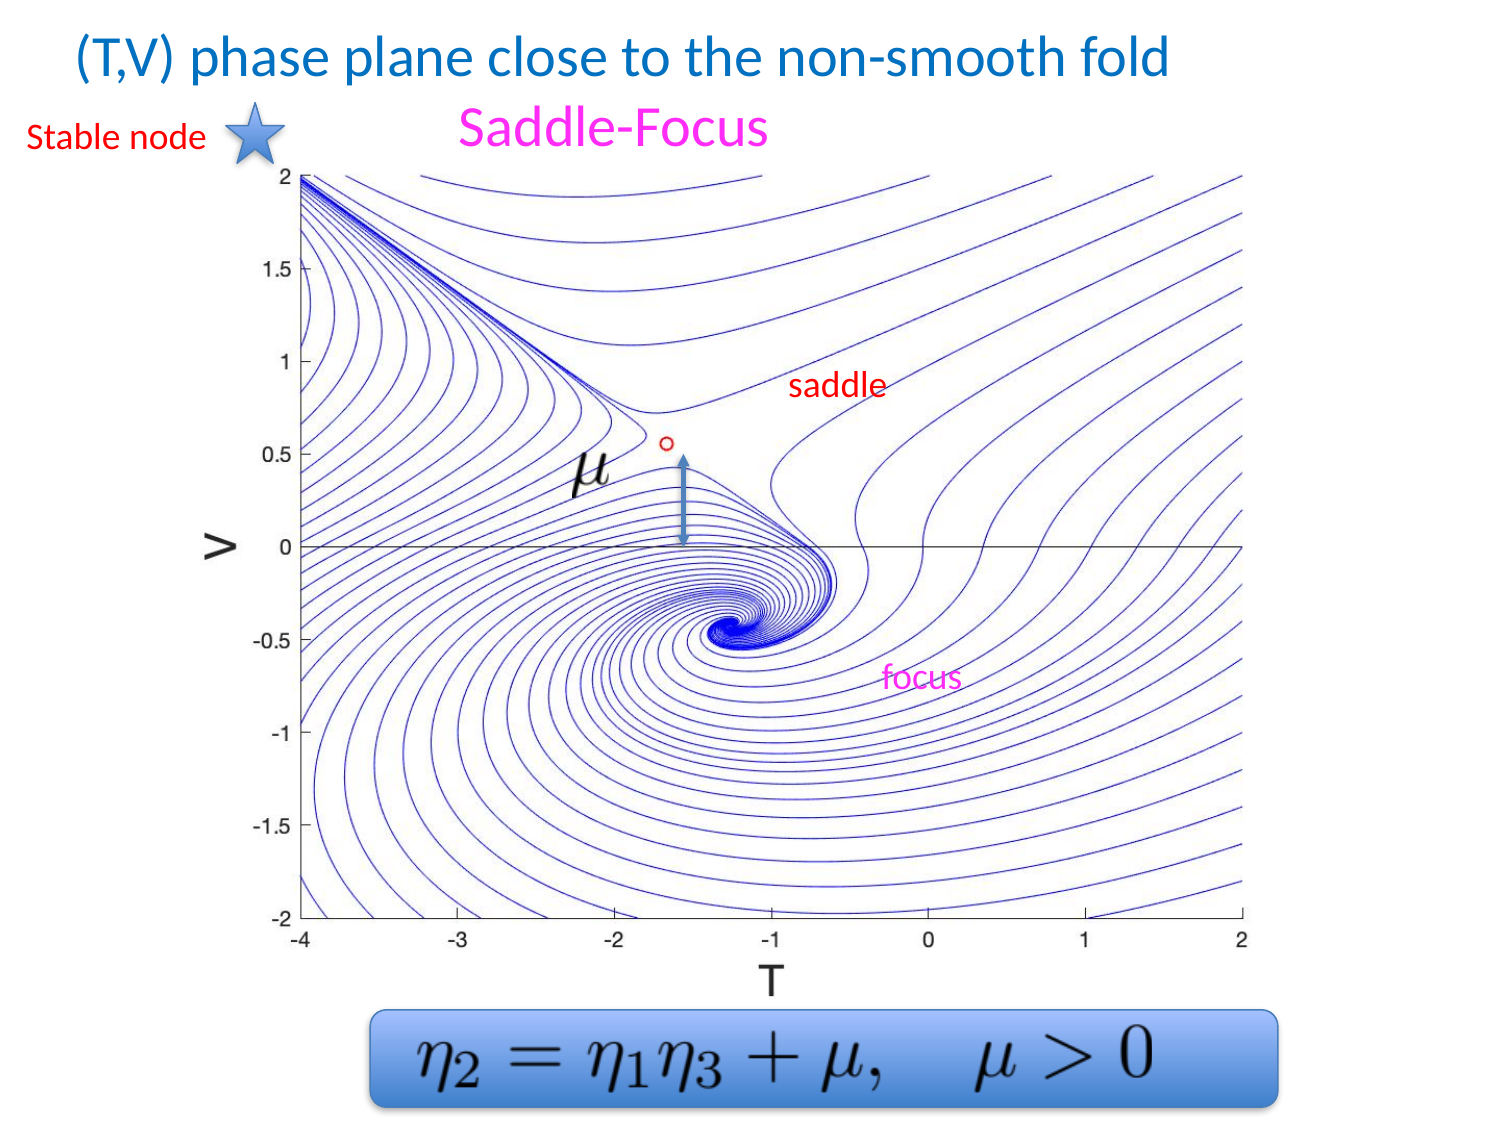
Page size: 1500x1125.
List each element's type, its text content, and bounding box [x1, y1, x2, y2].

picture [142, 106, 1358, 1018]
text_box [369, 1026, 1279, 1108]
text_box (T,V) phase plane close to the non-smooth fold Saddle-Focus [46, 10, 1500, 165]
picture [416, 1023, 1153, 1093]
text_box Stable node [11, 105, 143, 165]
